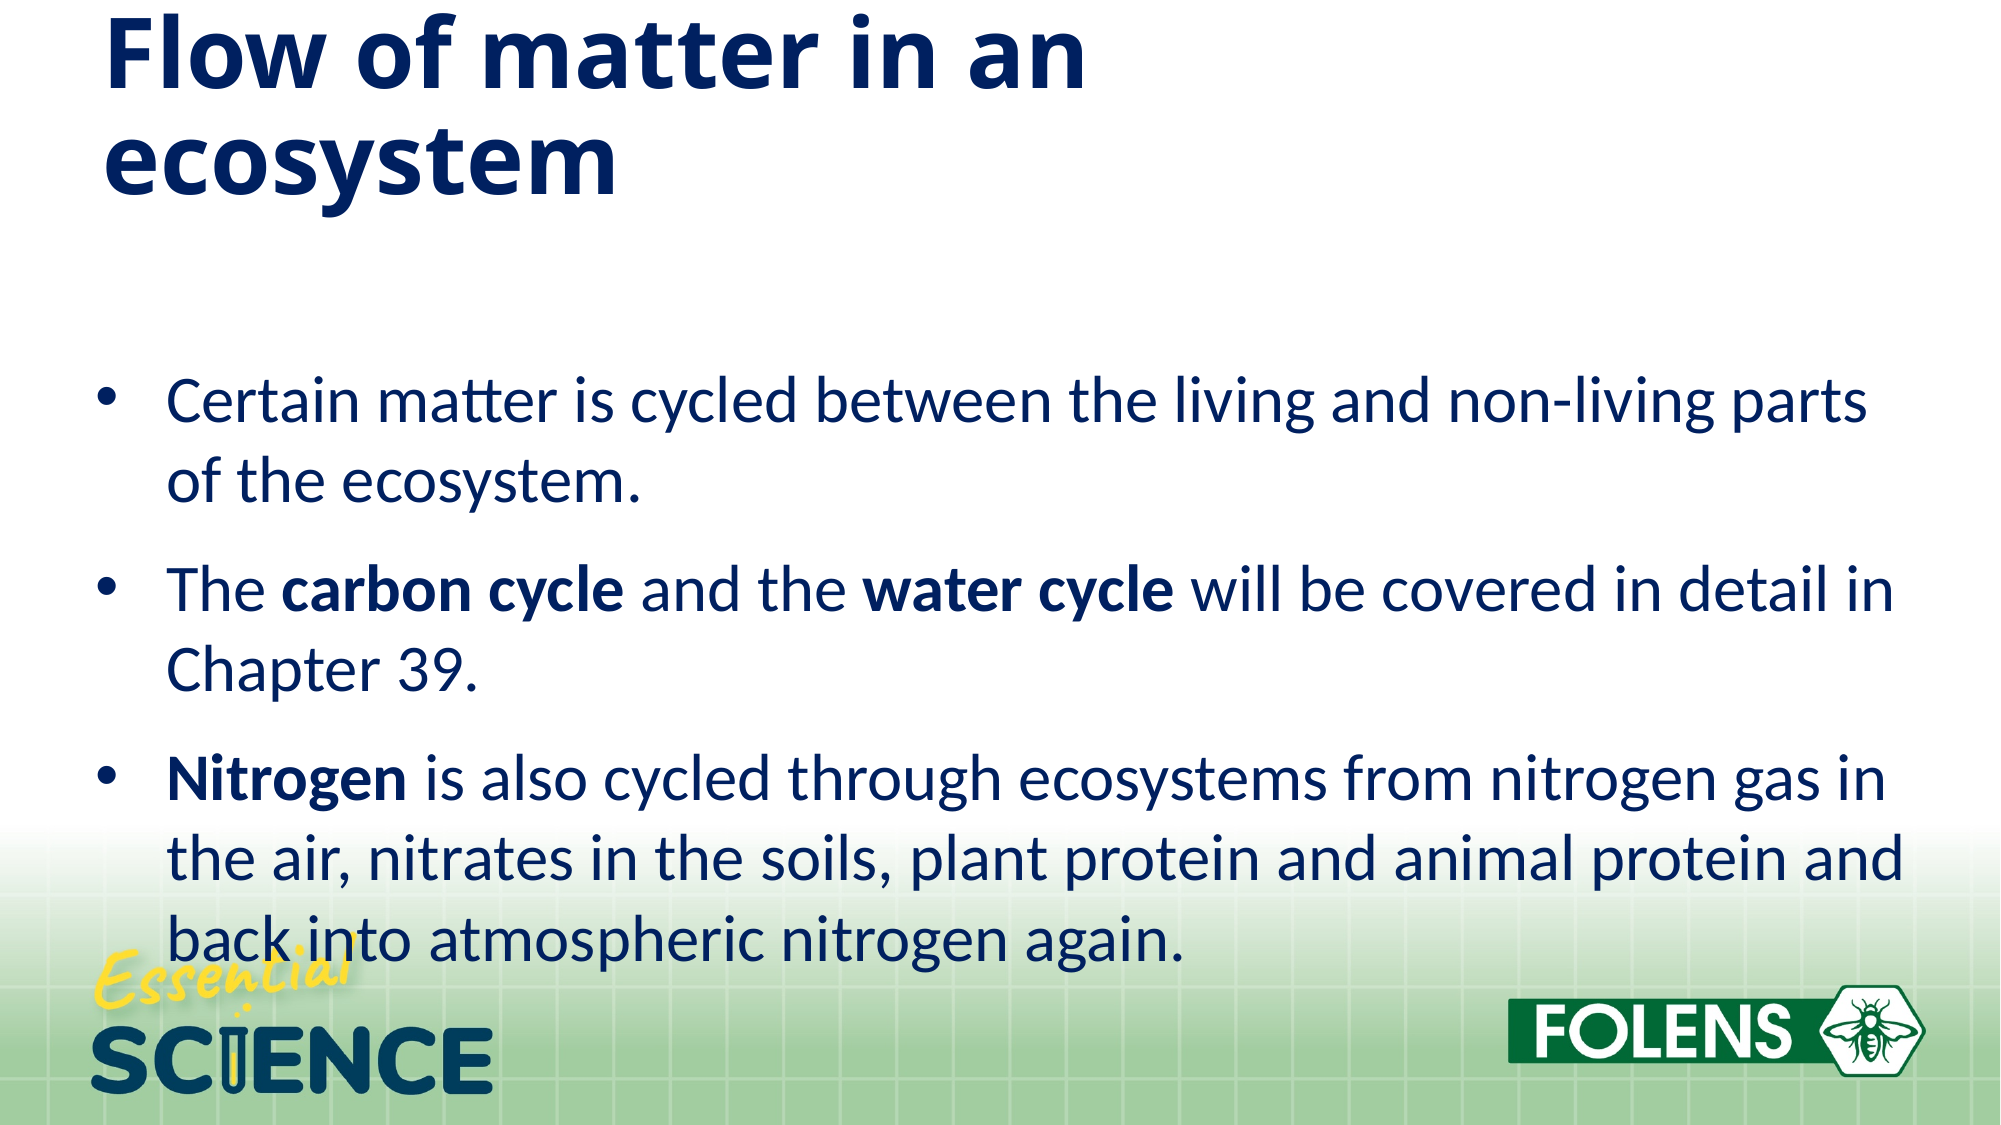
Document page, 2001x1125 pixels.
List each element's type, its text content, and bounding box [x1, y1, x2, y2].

text_box Certain matter is cycled between the living and non-living parts of the ecosystem. The carbon cycle and the water cycle will be covered in detail in Chapter 39. Nitrogen is also cycled through ecosystems from nitrogen gas in the air, nitrates in the soils, plant protein and animal protein and back into atmospheric nitrogen again. [80, 129, 1939, 1004]
title Flow of matter in an ecosystem [87, 0, 1559, 129]
picture [0, 0, 2001, 1125]
